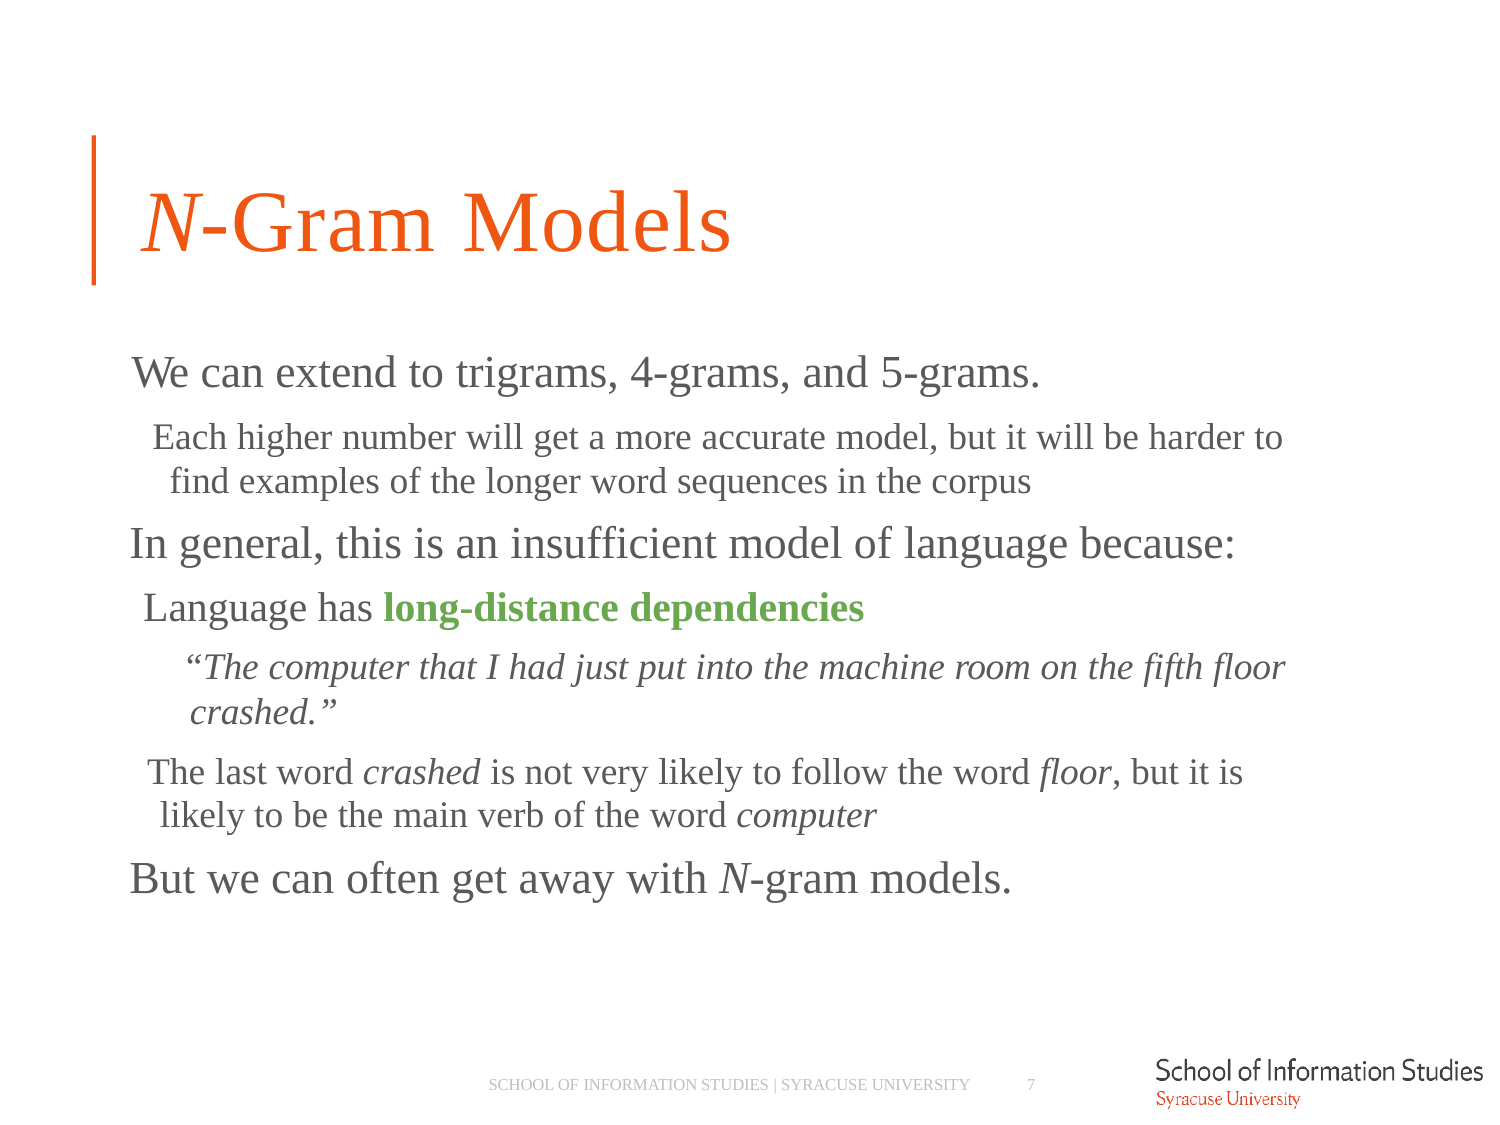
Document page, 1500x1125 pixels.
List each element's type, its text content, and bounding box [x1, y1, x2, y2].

footer SCHOOL OF INFORMATION STUDIES | SYRACUSE UNIVERSITY [486, 1073, 979, 1125]
picture [1156, 1058, 1483, 1109]
slide_number 7 [1020, 1073, 1042, 1125]
title N-Gram Models [138, 162, 740, 323]
text_box We can extend to trigrams, 4-grams, and 5-grams. ­ Each higher number will get a more accurate model, but it will be harder to find examples of the longer word sequences in the corpus In general, this is an insufficient model of language because: ­ Language has long-distance dependencies ­ “The computer that I had just put into the machine room on the fifth floor crashed.” ­ The last word crashed is not very likely to follow the word floor, but it is likely to be the main verb of the word computer But we can often get away with N-gram models. [129, 323, 1297, 903]
